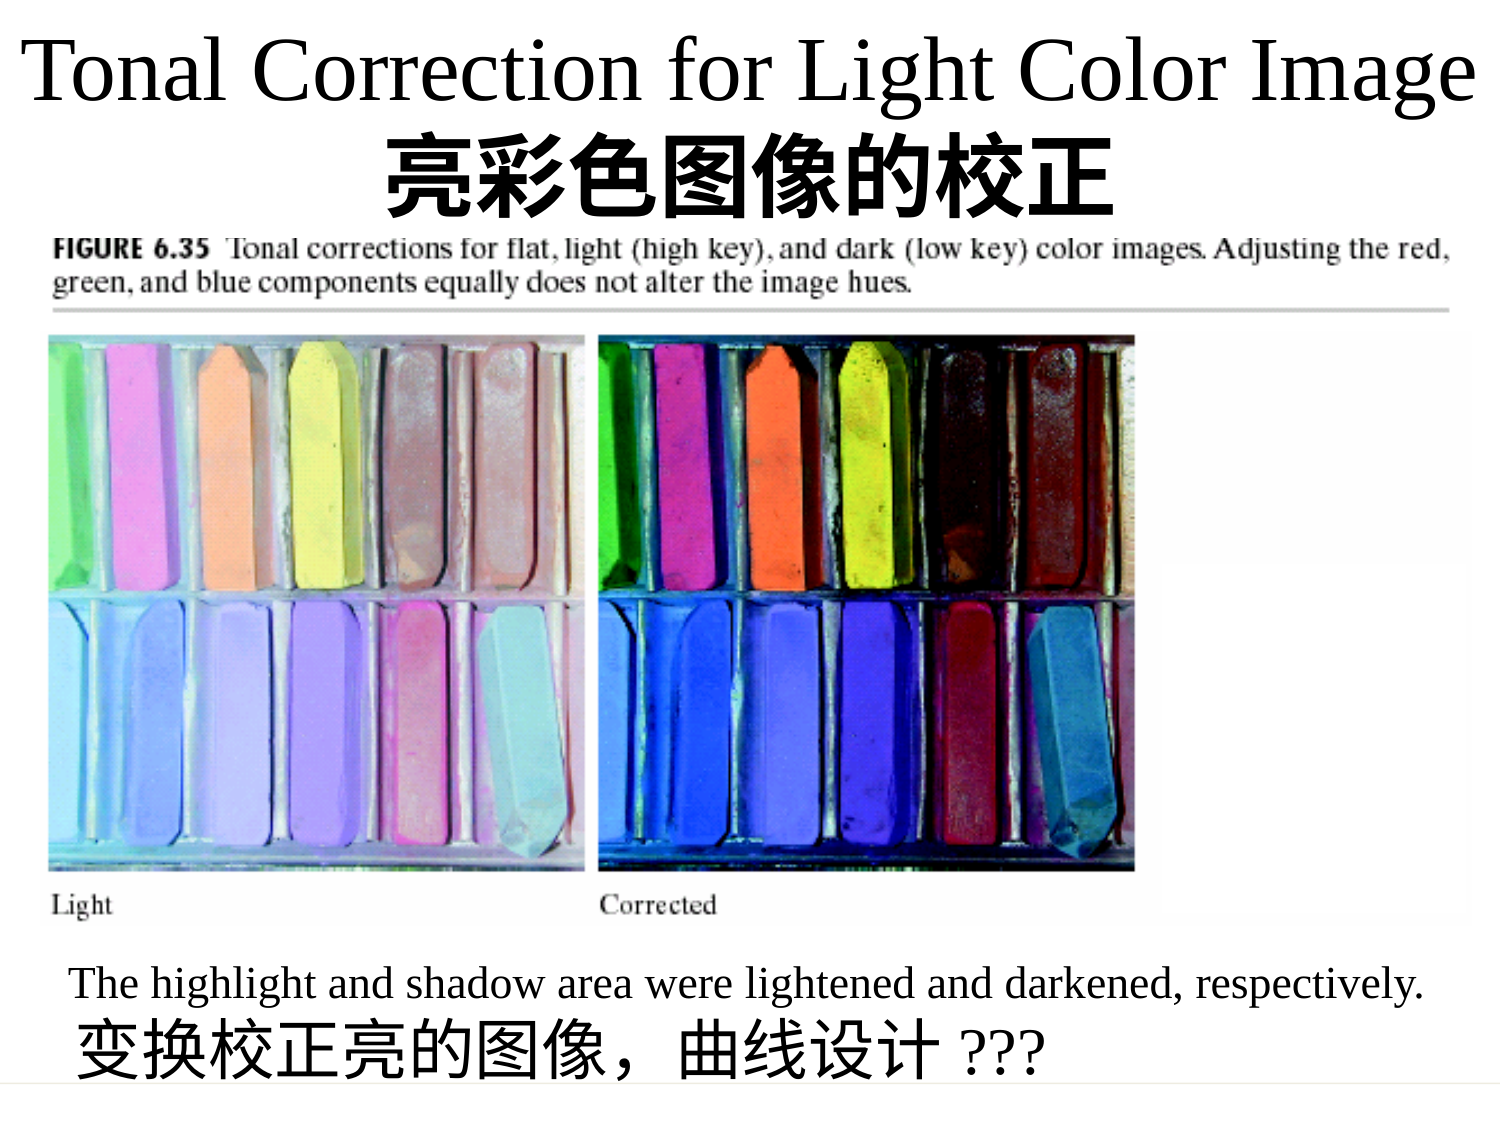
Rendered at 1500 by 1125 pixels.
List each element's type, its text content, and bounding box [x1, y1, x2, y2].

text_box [40, 330, 1472, 926]
picture [49, 230, 1461, 322]
text_box The highlight and shadow area were lightened and darkened, respectively. [52, 945, 1441, 1016]
text_box Tonal Correction for Light Color Image 亮彩色图像的校正 [0, 0, 1500, 238]
text_box 变换校正亮的图像，曲线设计??? [59, 1000, 1324, 1095]
